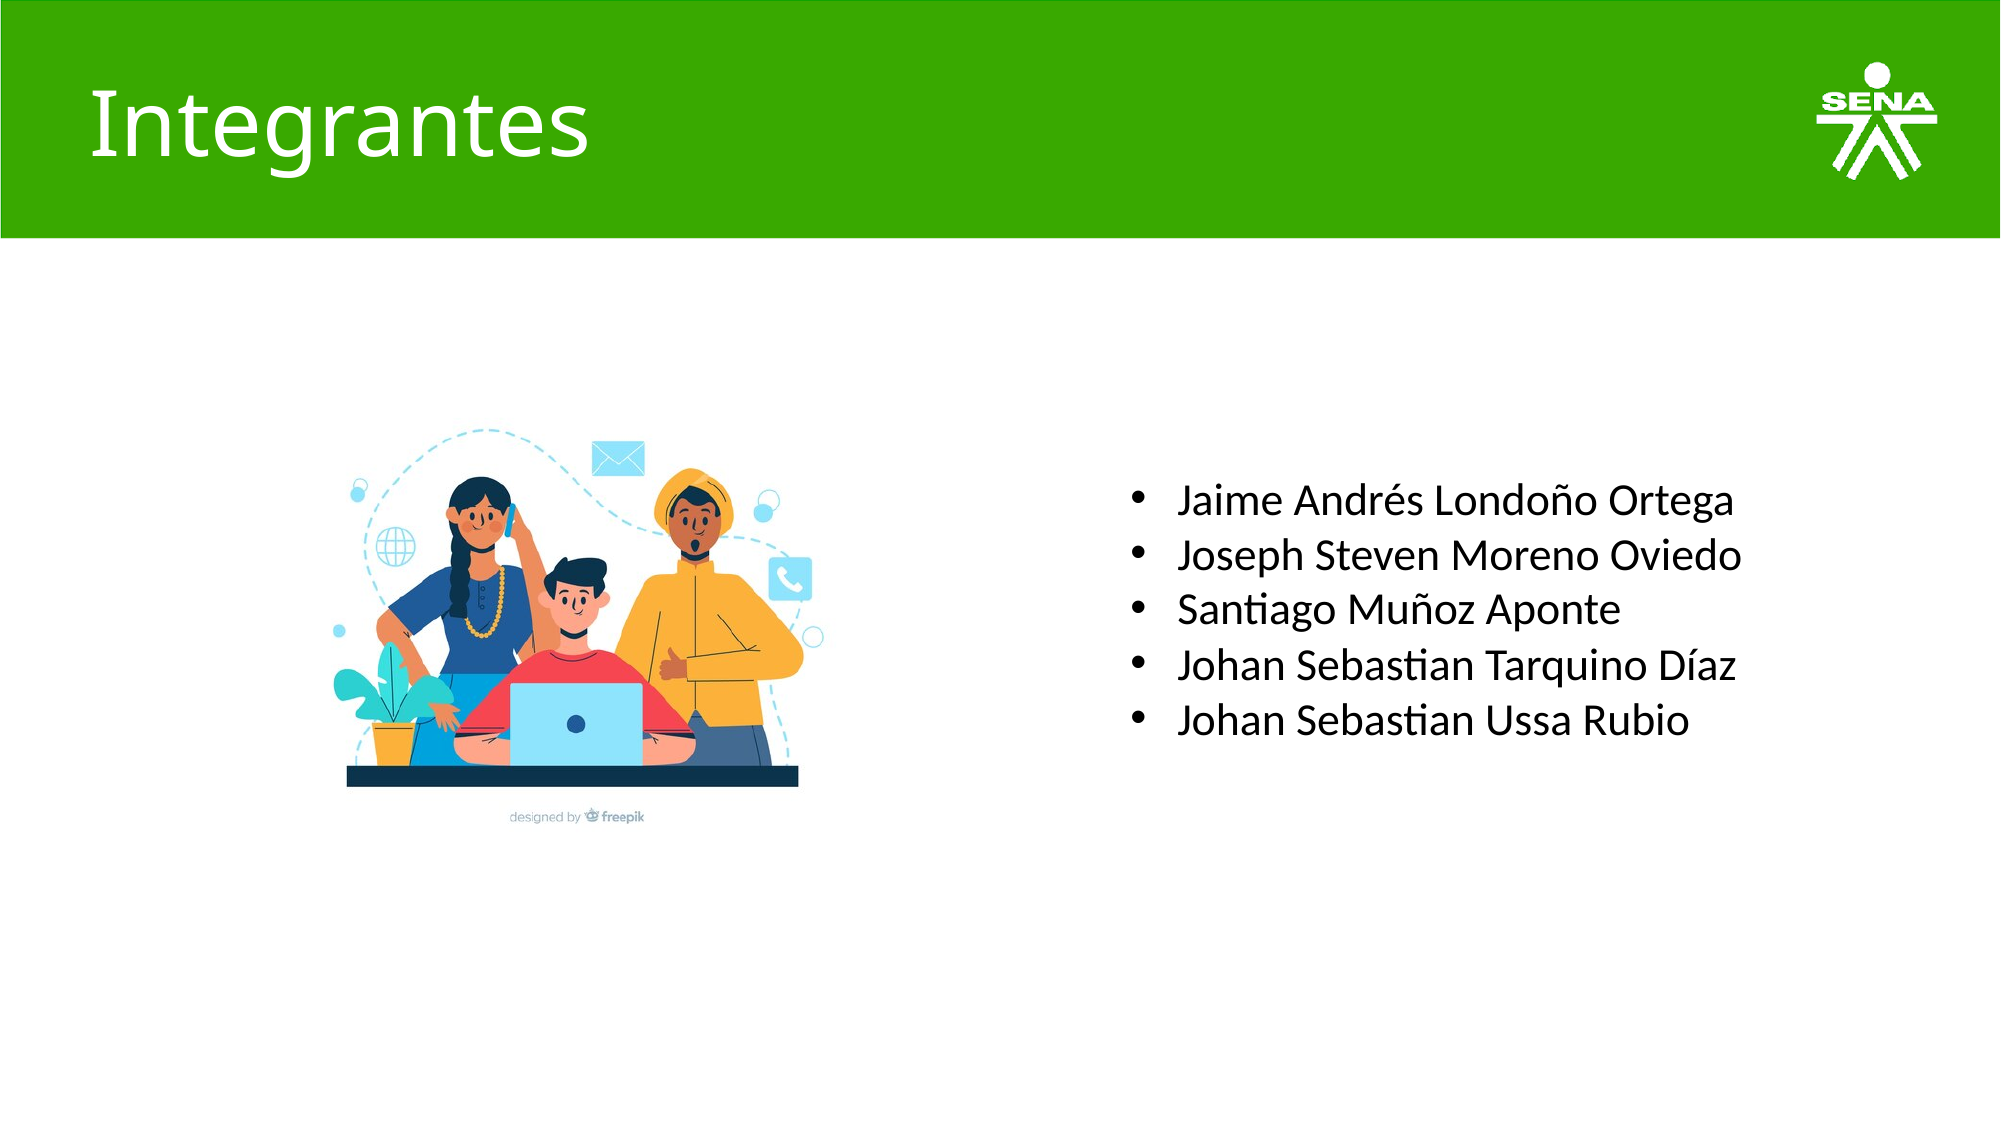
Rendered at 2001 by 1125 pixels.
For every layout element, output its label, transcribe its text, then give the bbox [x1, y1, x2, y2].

text_box Jaime Andrés Londoño Ortega Joseph Steven Moreno Oviedo Santiago Muñoz Aponte Johan Sebastian Tarquino Díaz Johan Sebastian Ussa Rubio [1115, 461, 1800, 752]
title Integrantes [74, 18, 1800, 236]
picture [0, 0, 2001, 1125]
